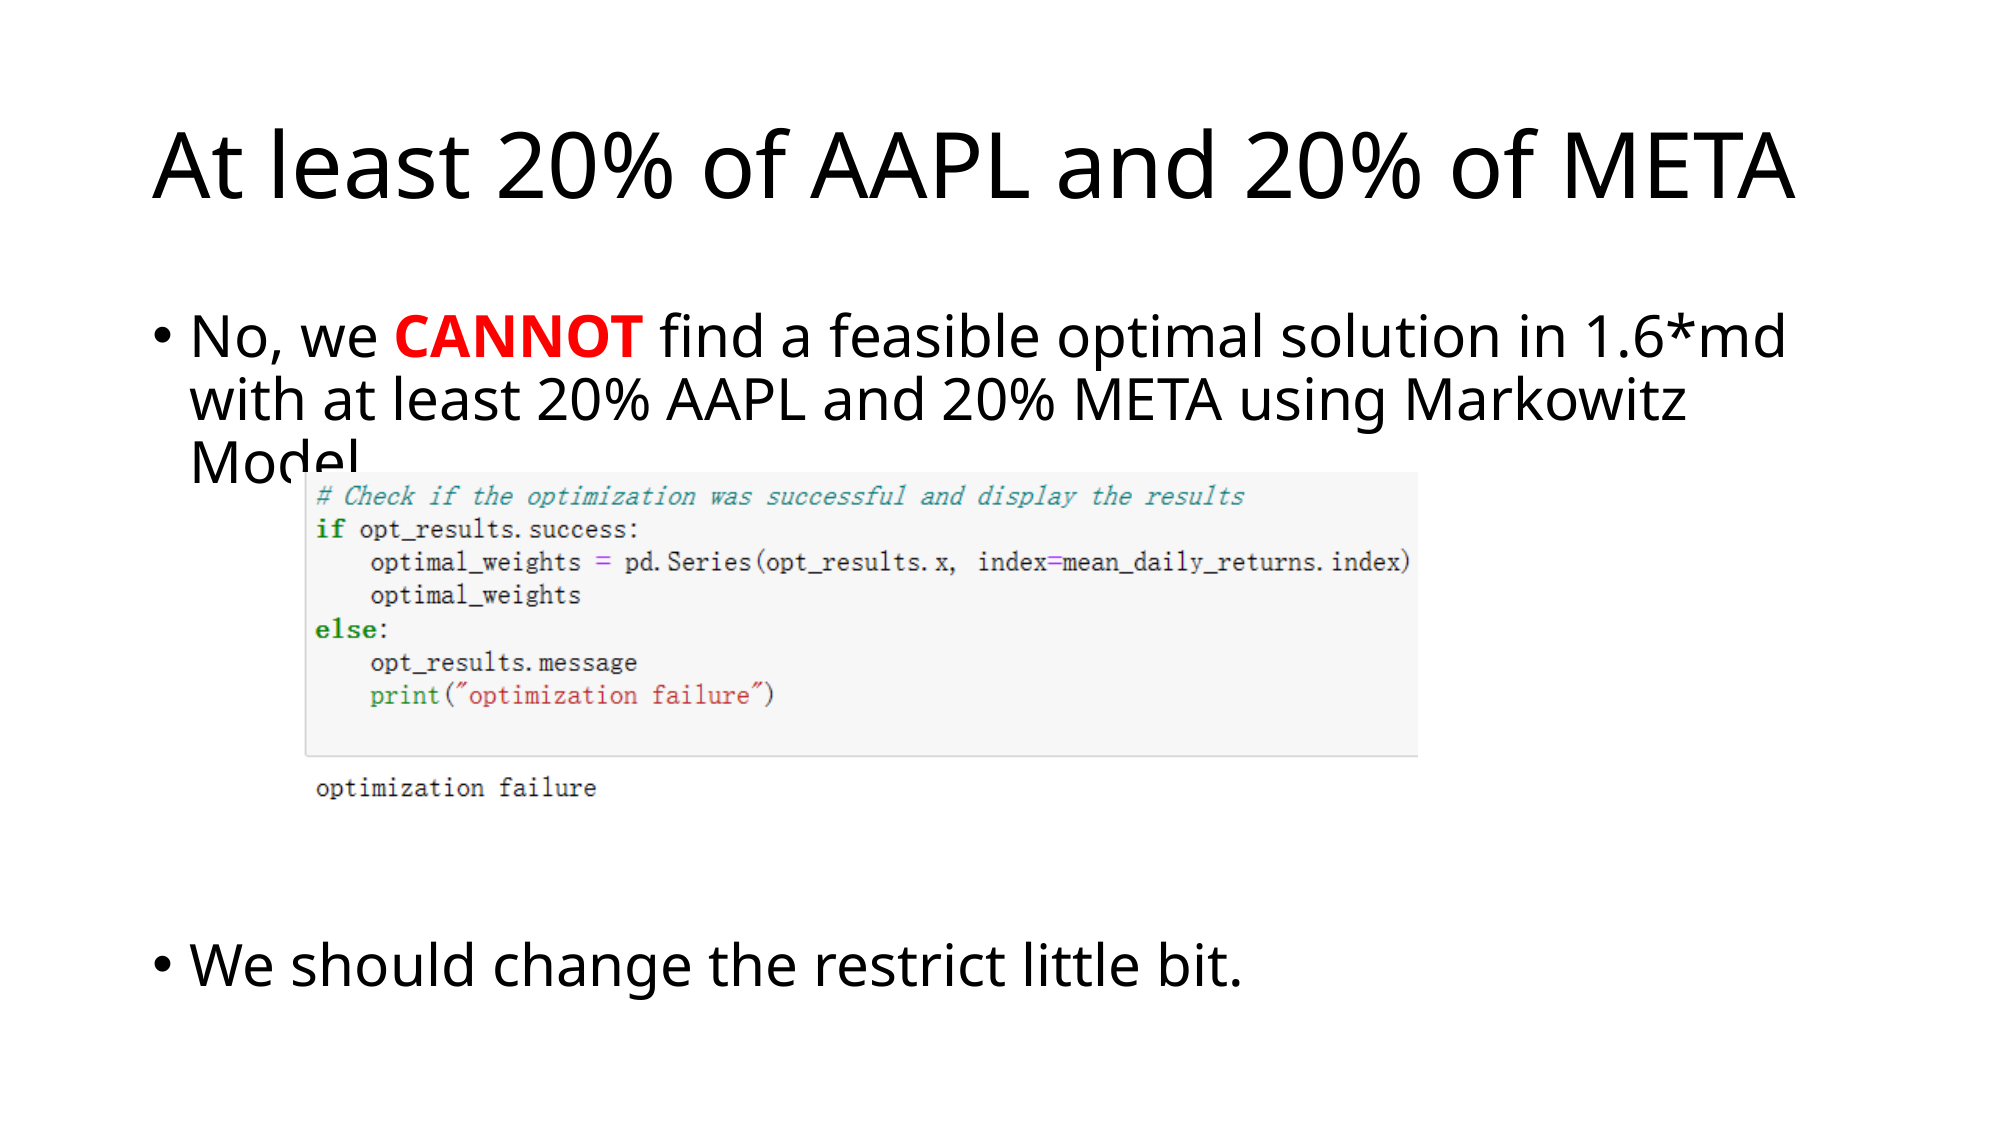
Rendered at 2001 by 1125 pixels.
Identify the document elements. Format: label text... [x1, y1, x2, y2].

title At least 20% of AAPL and 20% of META [137, 59, 1863, 278]
list No, we CANNOT find a feasible optimal solution in 1.6*md with at least 20% AAPL and 20% META using Markowitz Model We should change the restrict little bit. [137, 299, 1863, 1014]
picture [291, 472, 1418, 809]
